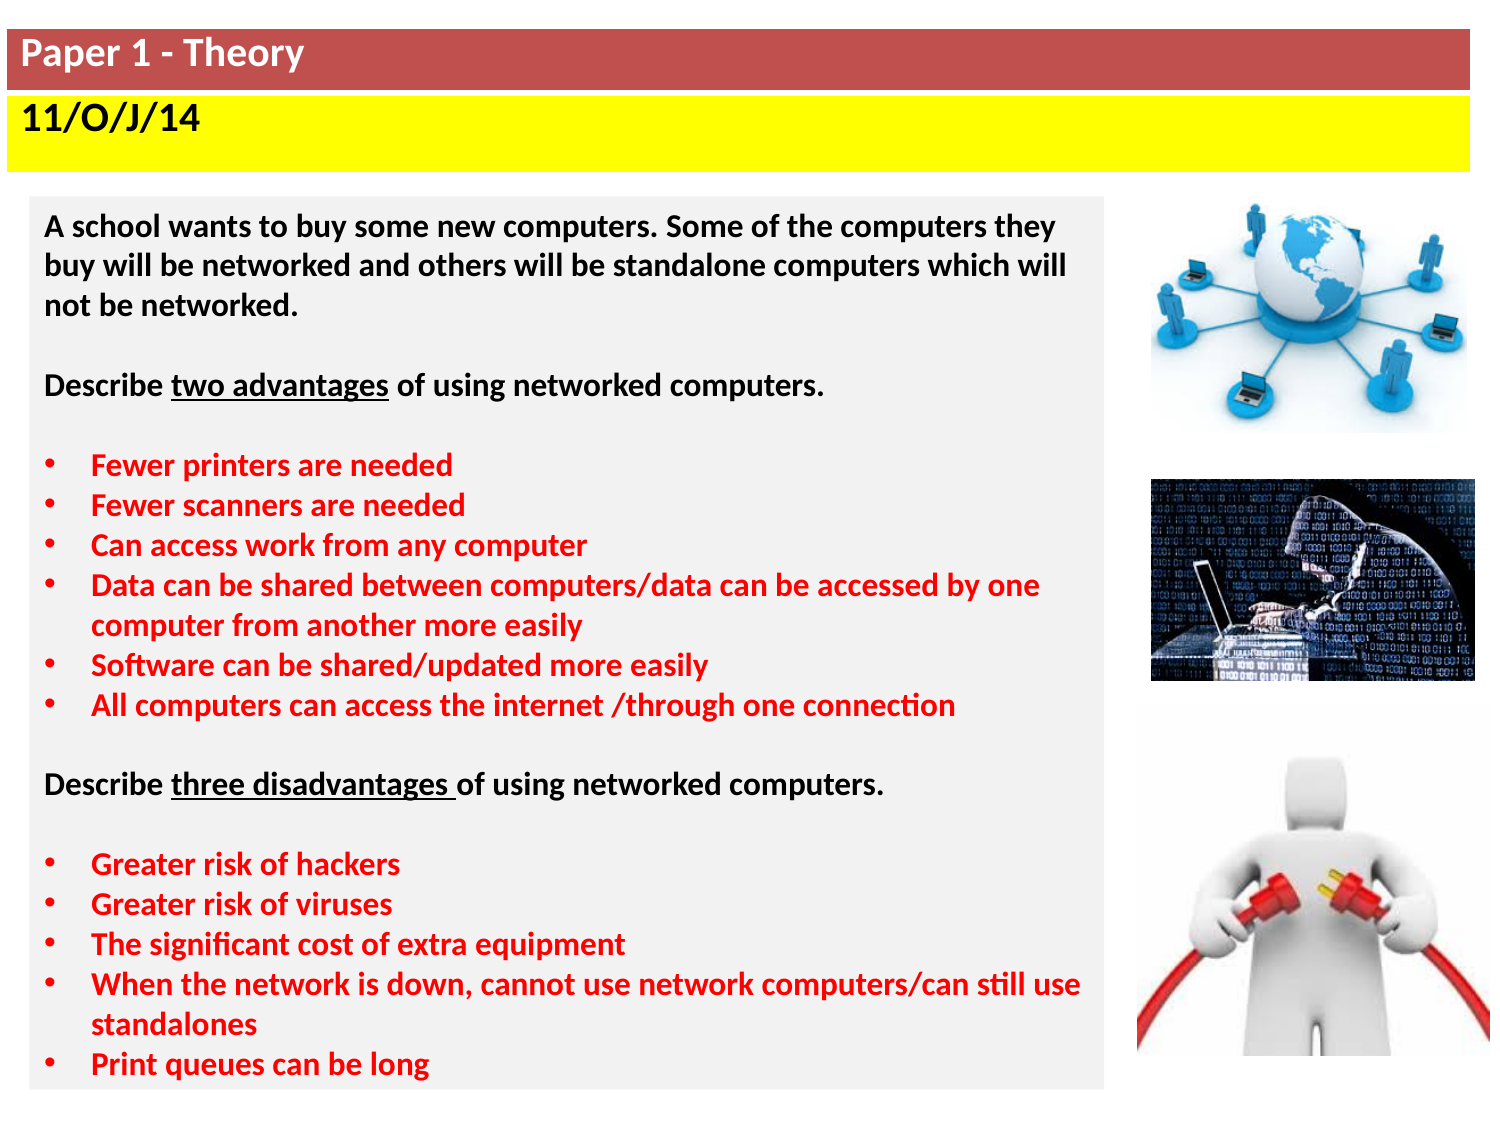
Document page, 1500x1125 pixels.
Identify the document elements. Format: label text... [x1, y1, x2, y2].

picture [1151, 479, 1476, 681]
picture [1137, 703, 1490, 1056]
picture [1151, 196, 1468, 433]
text_box A school wants to buy some new computers. Some of the computers they buy will be networked and others will be standalone computers which will not be networked. Describe two advantages of using networked computers. Fewer printers are needed Fewer scanners are needed Can access work from any computer Data can be shared between computers/data can be accessed by one computer from another more easily Software can be shared/updated more easily All computers can access the internet /through one connection Describe three disadvantages of using networked computers. Greater risk of hackers Greater risk of viruses The significant cost of extra equipment When the network is down, cannot use network computers/can still use standalones Print queues can be long [29, 196, 1105, 1090]
table_cell 11/O/J/14 [7, 96, 1470, 172]
table_header Paper 1 - Theory [7, 29, 1470, 90]
